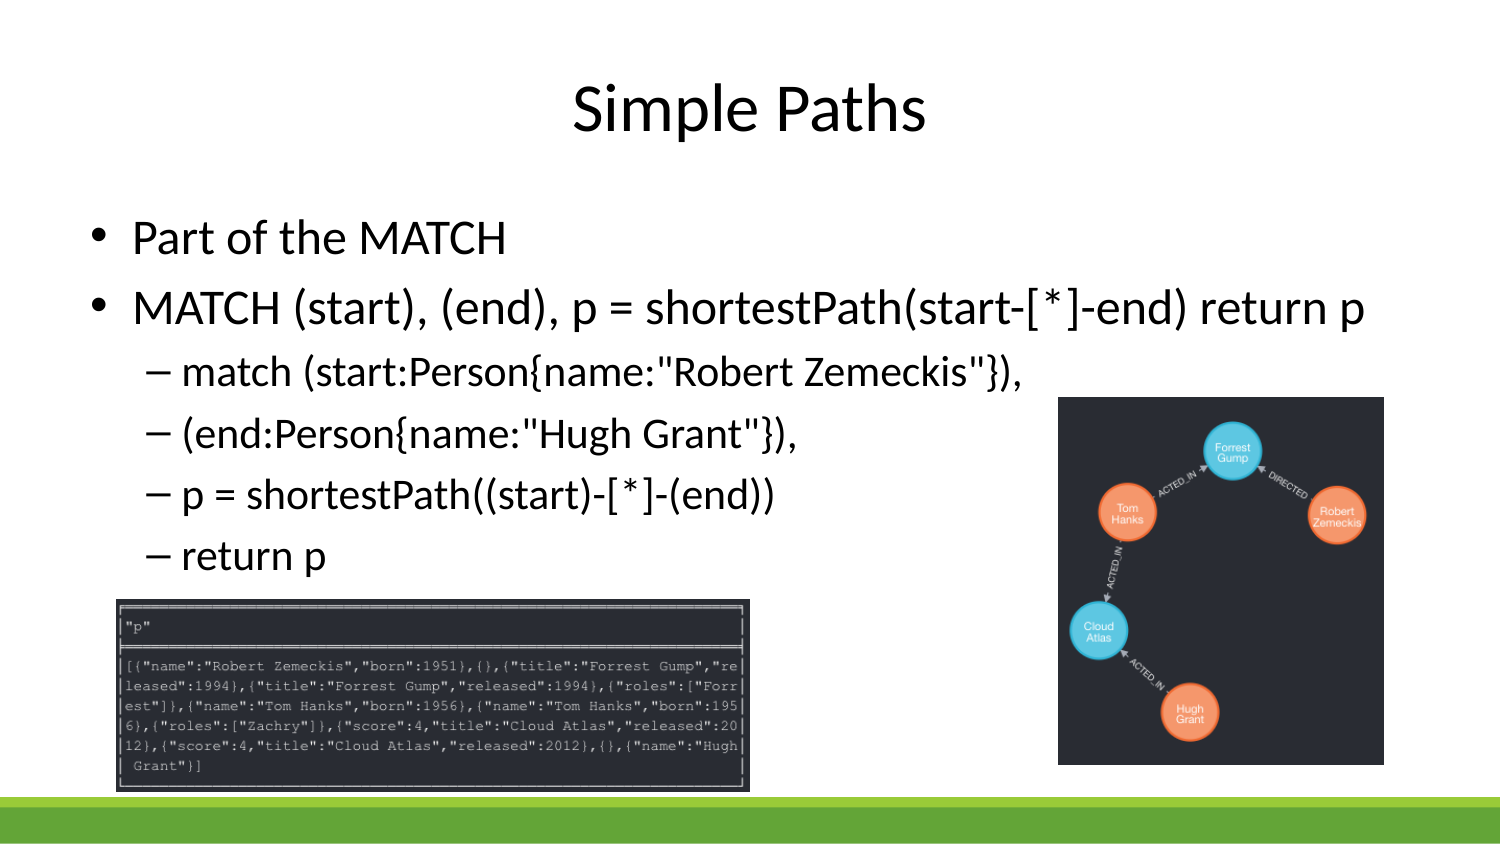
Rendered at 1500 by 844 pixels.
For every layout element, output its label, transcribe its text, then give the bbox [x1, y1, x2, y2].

title Simple Paths [75, 33, 1425, 175]
picture [116, 599, 751, 792]
list Part of the MATCH MATCH (start), (end), p = shortestPath(start-[*]-end) return p match (start:Person{name:"Robert Zemeckis"}), (end:Person{name:"Hugh Grant"}), p = shortestPath((start)-[*]-(end)) return p [75, 196, 1425, 754]
picture [1058, 397, 1384, 765]
